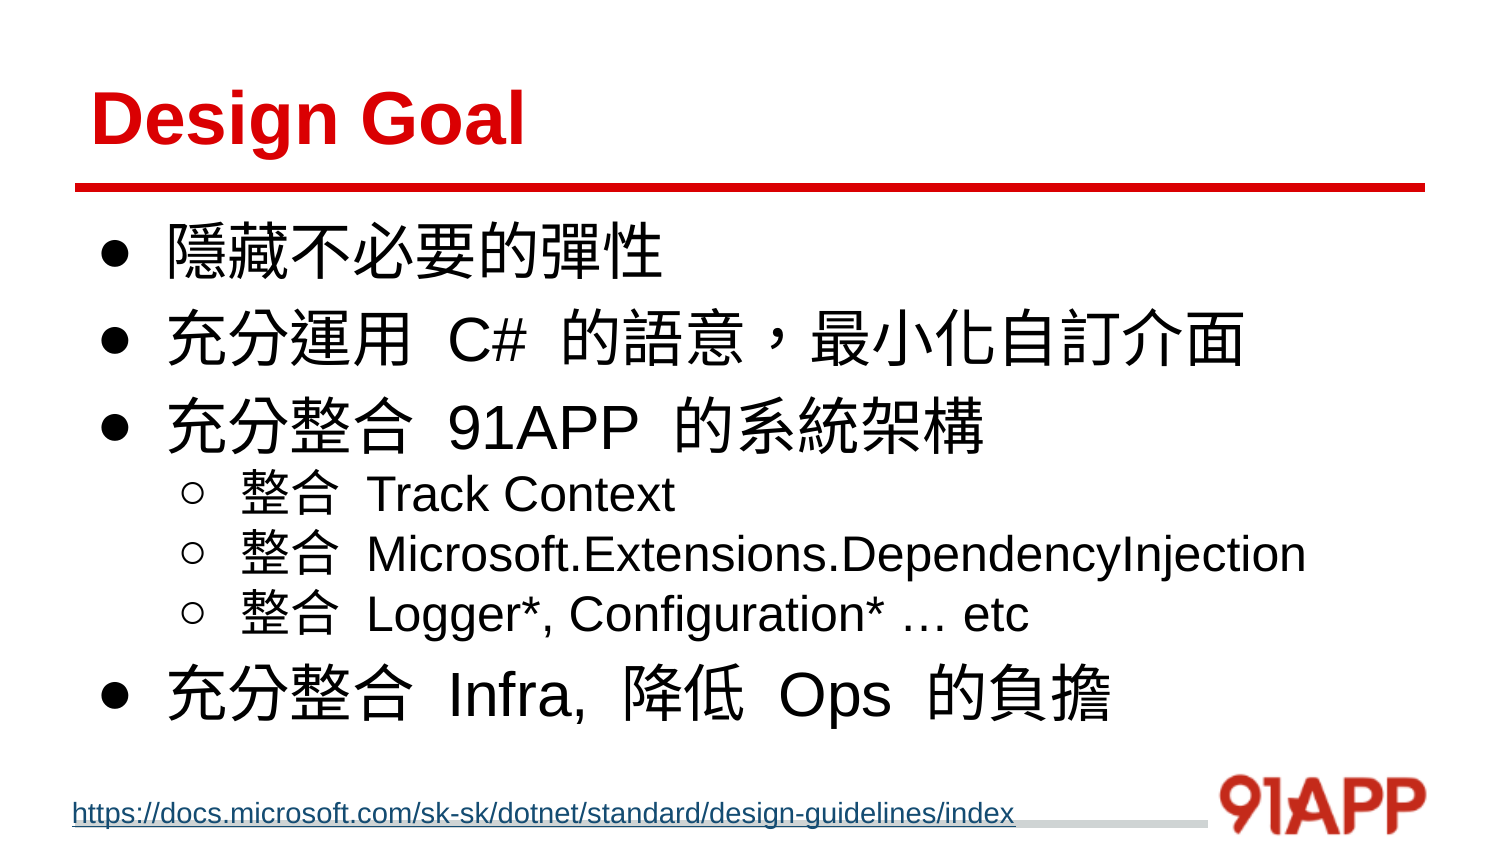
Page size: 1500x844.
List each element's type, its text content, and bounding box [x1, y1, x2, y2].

list 隱藏不必要的彈性 充分運用 C# 的語意，最小化自訂介面 充分整合 91APP 的系統架構 整合 Track Context 整合 Microsoft.Extensions.DependencyInjection 整合 Logger*, Configuration* … etc 充分整合 Infra, 降低 Ops 的負擔 [75, 196, 1425, 808]
title Design Goal [75, 33, 1425, 175]
picture [1273, 768, 1433, 844]
text_box https://docs.microsoft.com/sk-sk/dotnet/standard/design-guidelines/index [57, 787, 1273, 844]
